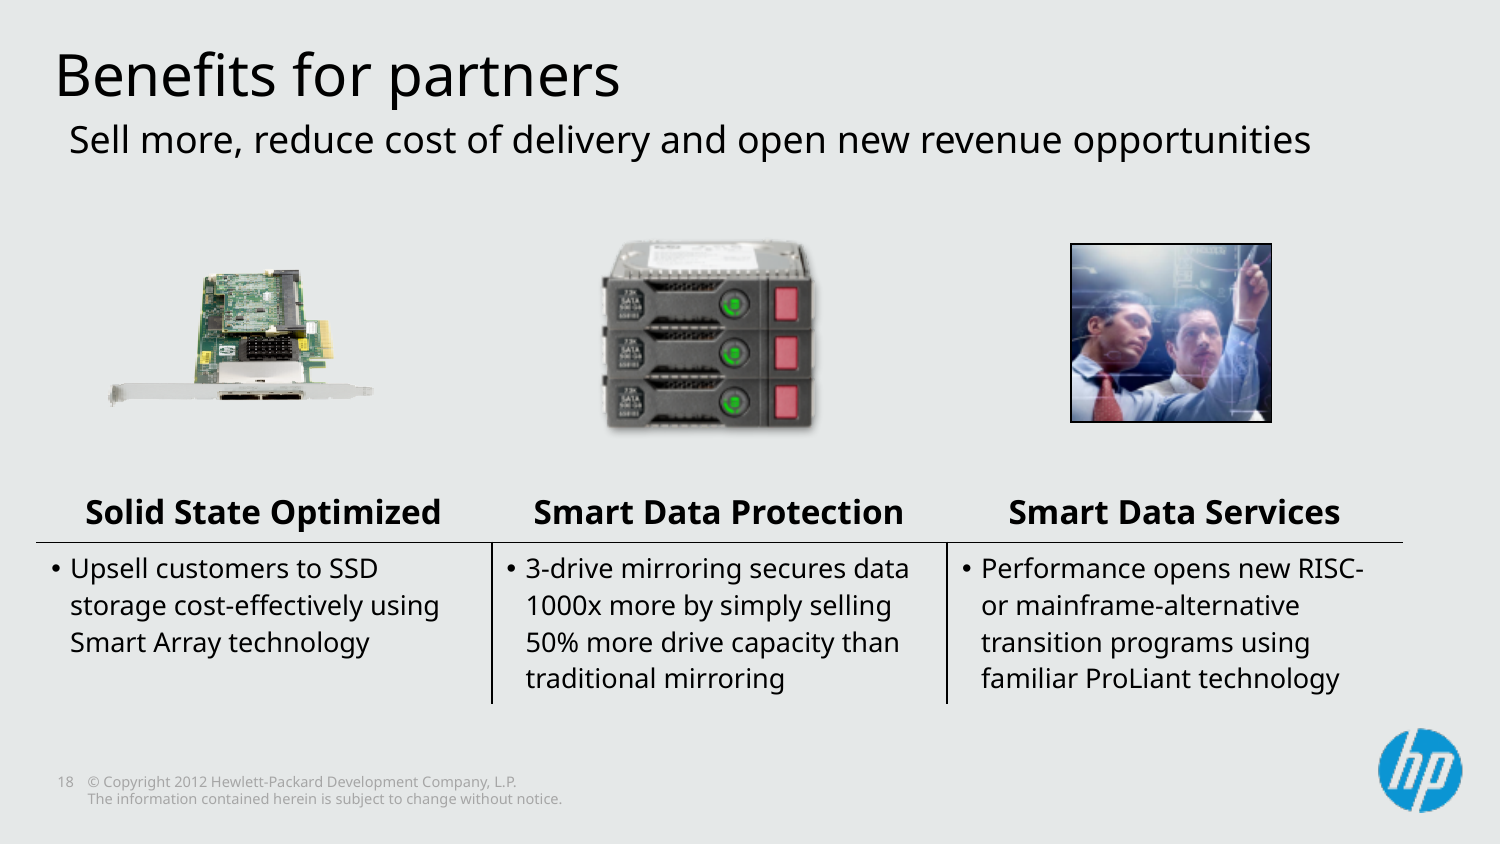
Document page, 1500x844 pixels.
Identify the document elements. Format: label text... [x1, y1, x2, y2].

table_header Solid State Optimized [36, 482, 492, 542]
picture [1377, 727, 1464, 813]
picture [597, 235, 818, 431]
table_header Smart Data Protection [492, 482, 947, 542]
table_cell Upsell customers to SSD storage cost-effectively using Smart Array technology [36, 543, 491, 704]
picture [90, 259, 393, 407]
table_cell 3-drive mirroring secures data 1000x more by simply selling 50% more drive capacity than traditional mirroring [493, 543, 946, 704]
title Benefits for partners [54, 38, 1443, 110]
table_cell Performance opens new RISC- or mainframe-alternative transition programs using familiar ProLiant technology [948, 543, 1403, 704]
picture [1071, 244, 1272, 422]
slide_number 18 [57, 772, 88, 791]
table_header Smart Data Services [947, 482, 1403, 542]
subtitle Sell more, reduce cost of delivery and open new revenue opportunities [54, 110, 1443, 165]
